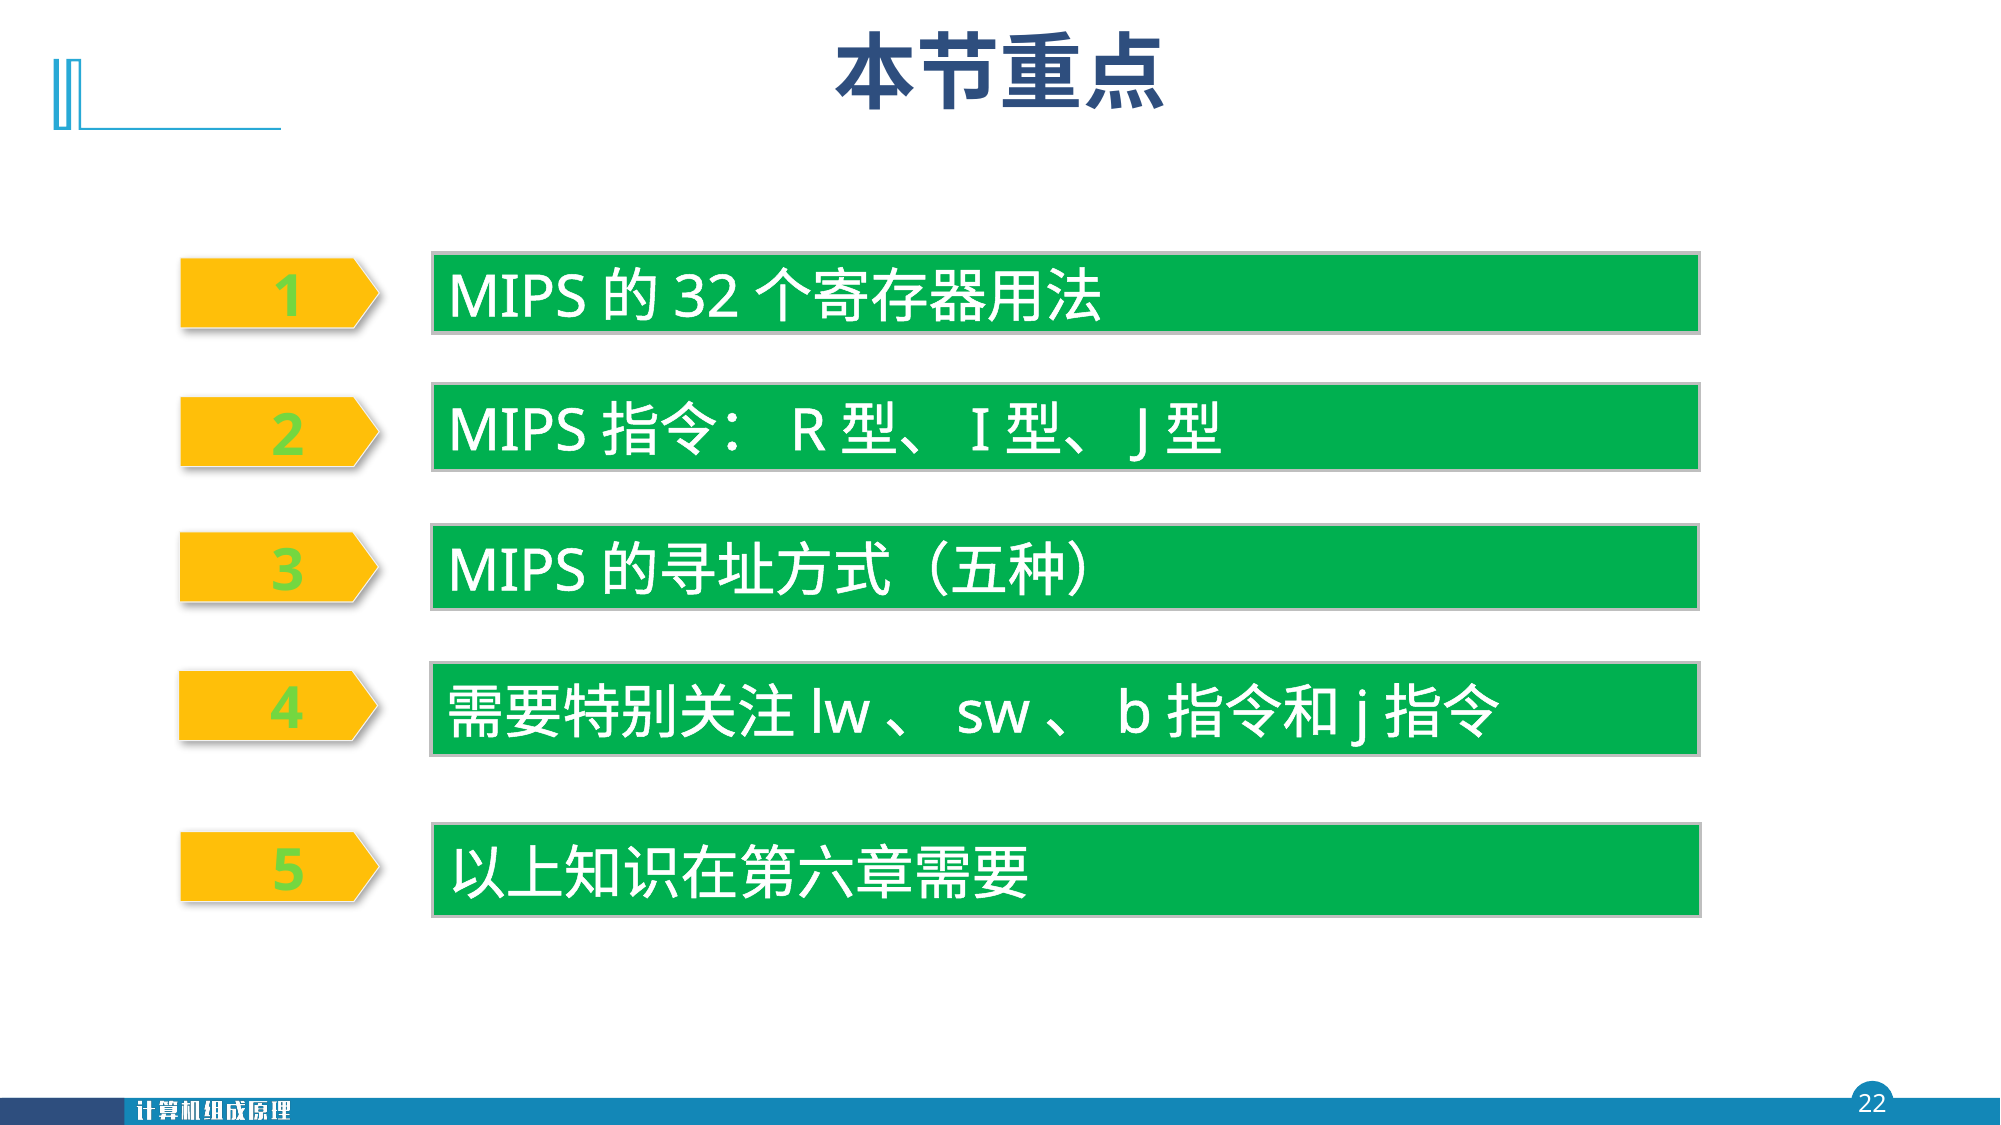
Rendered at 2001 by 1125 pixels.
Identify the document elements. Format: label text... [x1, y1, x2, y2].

text_box 1 [180, 257, 380, 328]
text_box 以上知识在第六章需要 [431, 822, 1702, 918]
text_box 2 [180, 396, 380, 467]
text_box 5 [180, 831, 380, 902]
text_box MIPS指令：R型、I型、J型 [431, 382, 1701, 472]
text_box 4 [178, 670, 378, 741]
text_box MIPS的32个寄存器用法 [431, 251, 1701, 335]
text_box 3 [179, 531, 379, 603]
text_box MIPS的寻址方式（五种） [430, 523, 1700, 611]
title 本节重点 [465, 14, 1535, 138]
text_box 需要特别关注lw、sw、b指令和j指令 [429, 661, 1701, 757]
